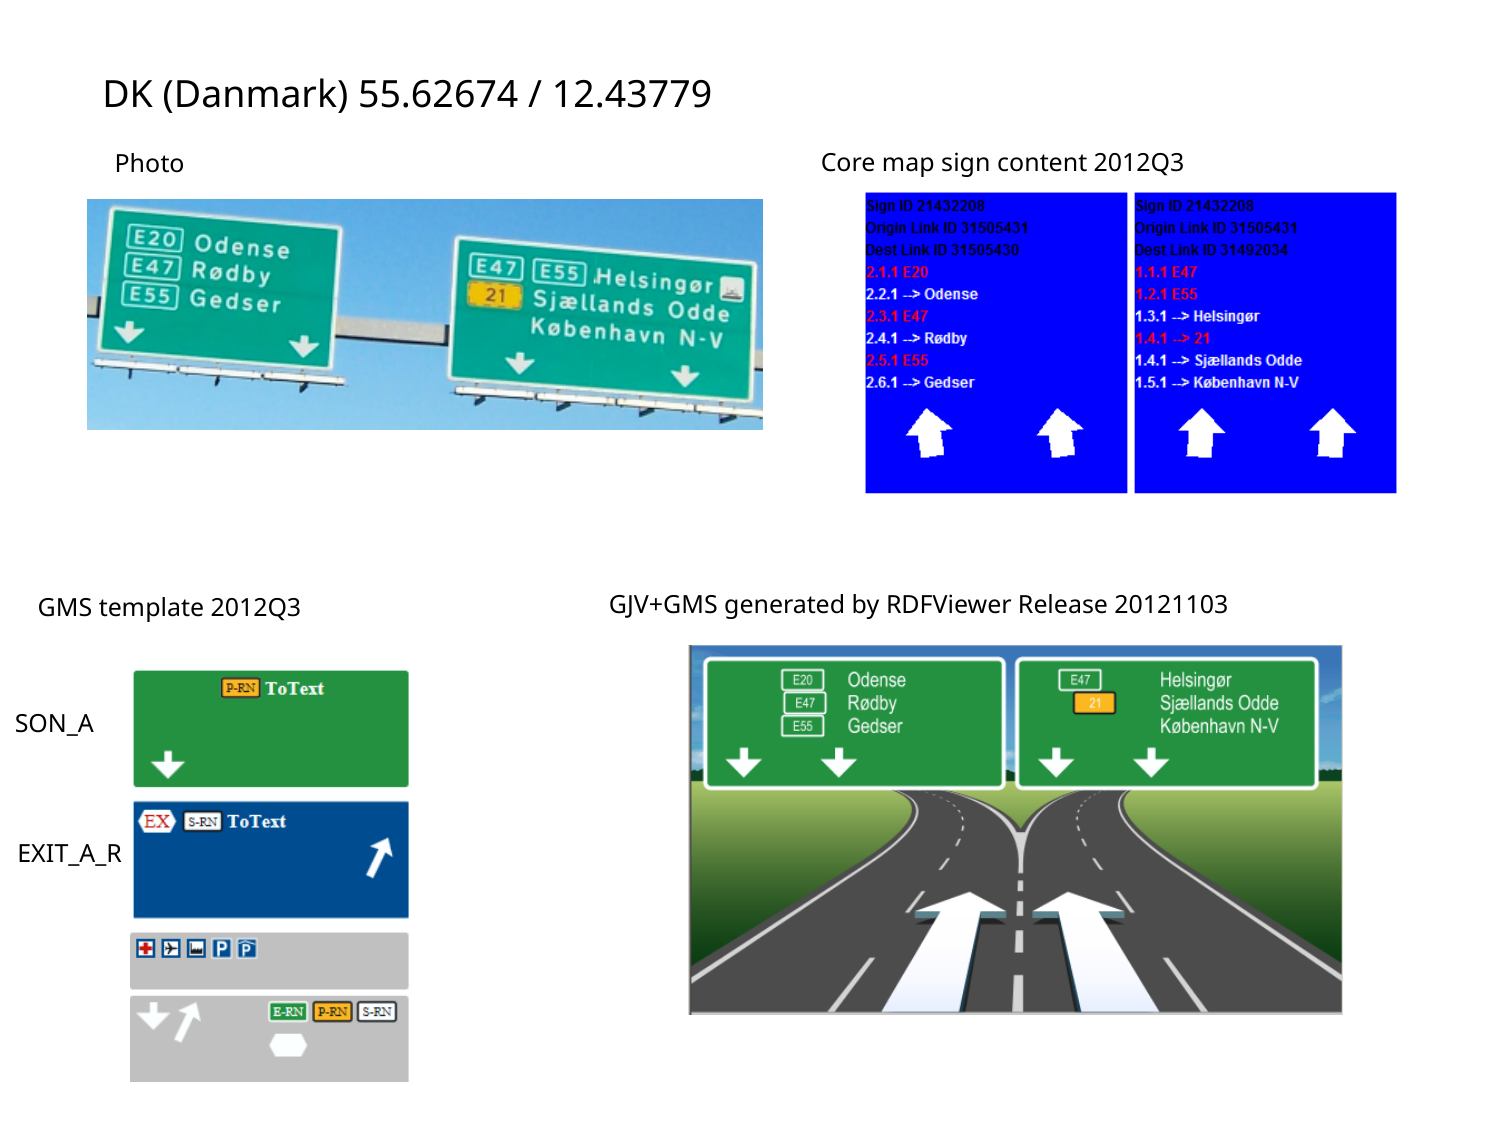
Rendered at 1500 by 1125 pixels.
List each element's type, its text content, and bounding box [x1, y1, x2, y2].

text_box Core map sign content 2012Q3 [806, 138, 1211, 184]
text_box EXIT_A_R [2, 830, 125, 875]
text_box Photo [99, 139, 328, 185]
picture [687, 645, 1345, 1015]
text_box GJV+GMS generated by RDFViewer Release 20121103 [594, 581, 1322, 627]
picture [87, 199, 763, 430]
picture [862, 189, 1399, 497]
picture [130, 667, 410, 1082]
text_box SON_A [0, 700, 122, 746]
text_box DK (Danmark) 55.62674 / 12.43779 [87, 62, 1225, 123]
text_box GMS template 2012Q3 [22, 584, 411, 629]
